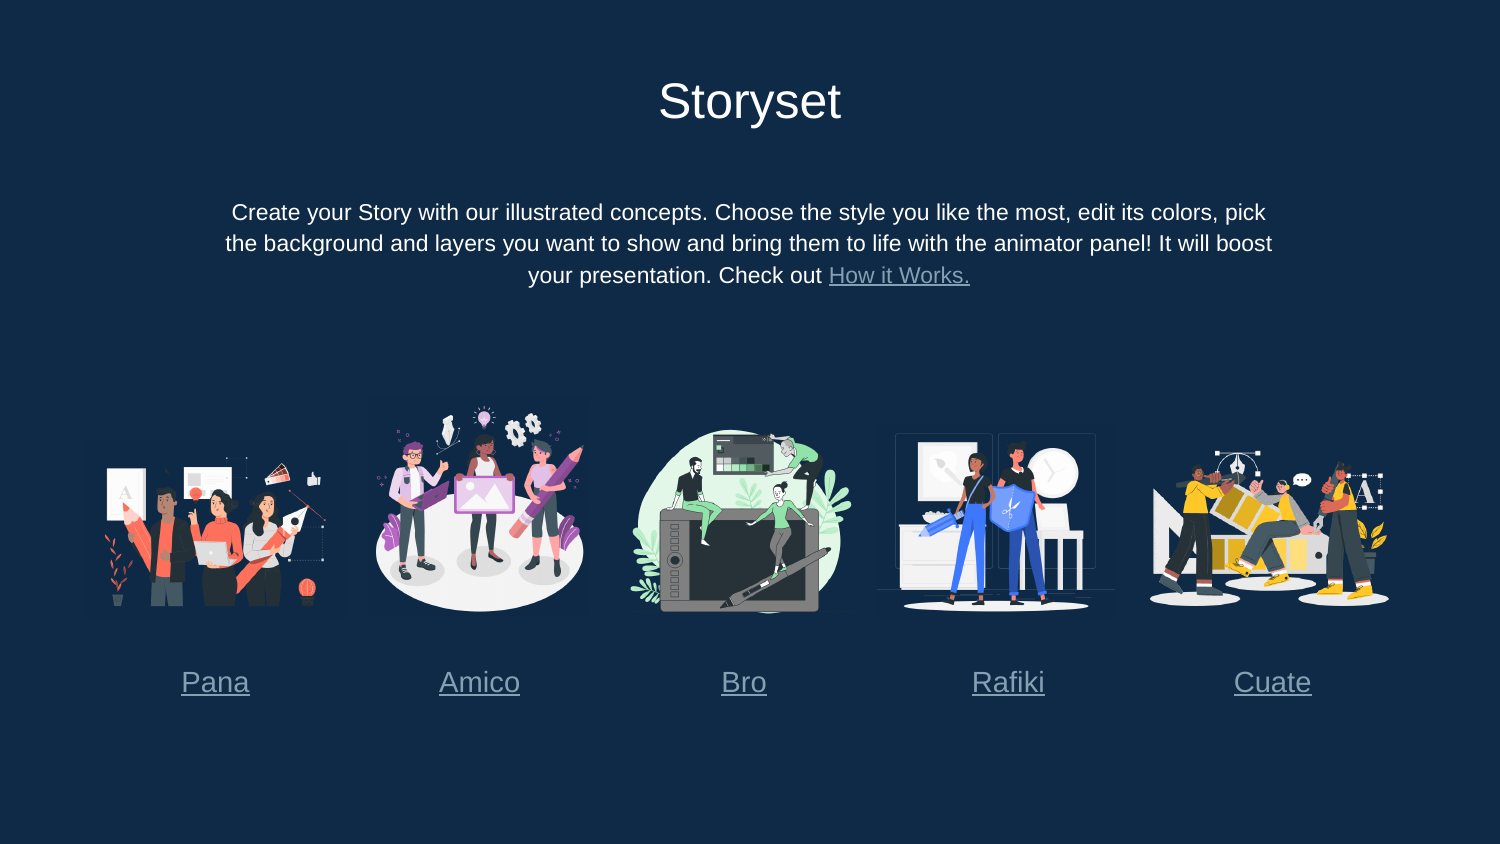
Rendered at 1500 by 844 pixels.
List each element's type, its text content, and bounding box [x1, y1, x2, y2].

picture [1121, 413, 1417, 622]
text_box Storyset [171, 53, 1328, 133]
picture [876, 423, 1115, 618]
picture [369, 395, 590, 616]
text_box Rafiki [904, 652, 1113, 705]
text_box Cuate [1168, 652, 1377, 705]
text_box Pana [111, 652, 320, 705]
picture [618, 415, 857, 623]
text_box Amico [375, 652, 585, 705]
picture [83, 440, 348, 618]
text_box Create your Story with our illustrated concepts. Choose the style you like the most, edit its colors, pick the background and layers you want to show and bring them to life with the animator panel! It will boost your presentation. Check out How it Works. [205, 178, 1294, 318]
text_box Bro [639, 652, 849, 705]
